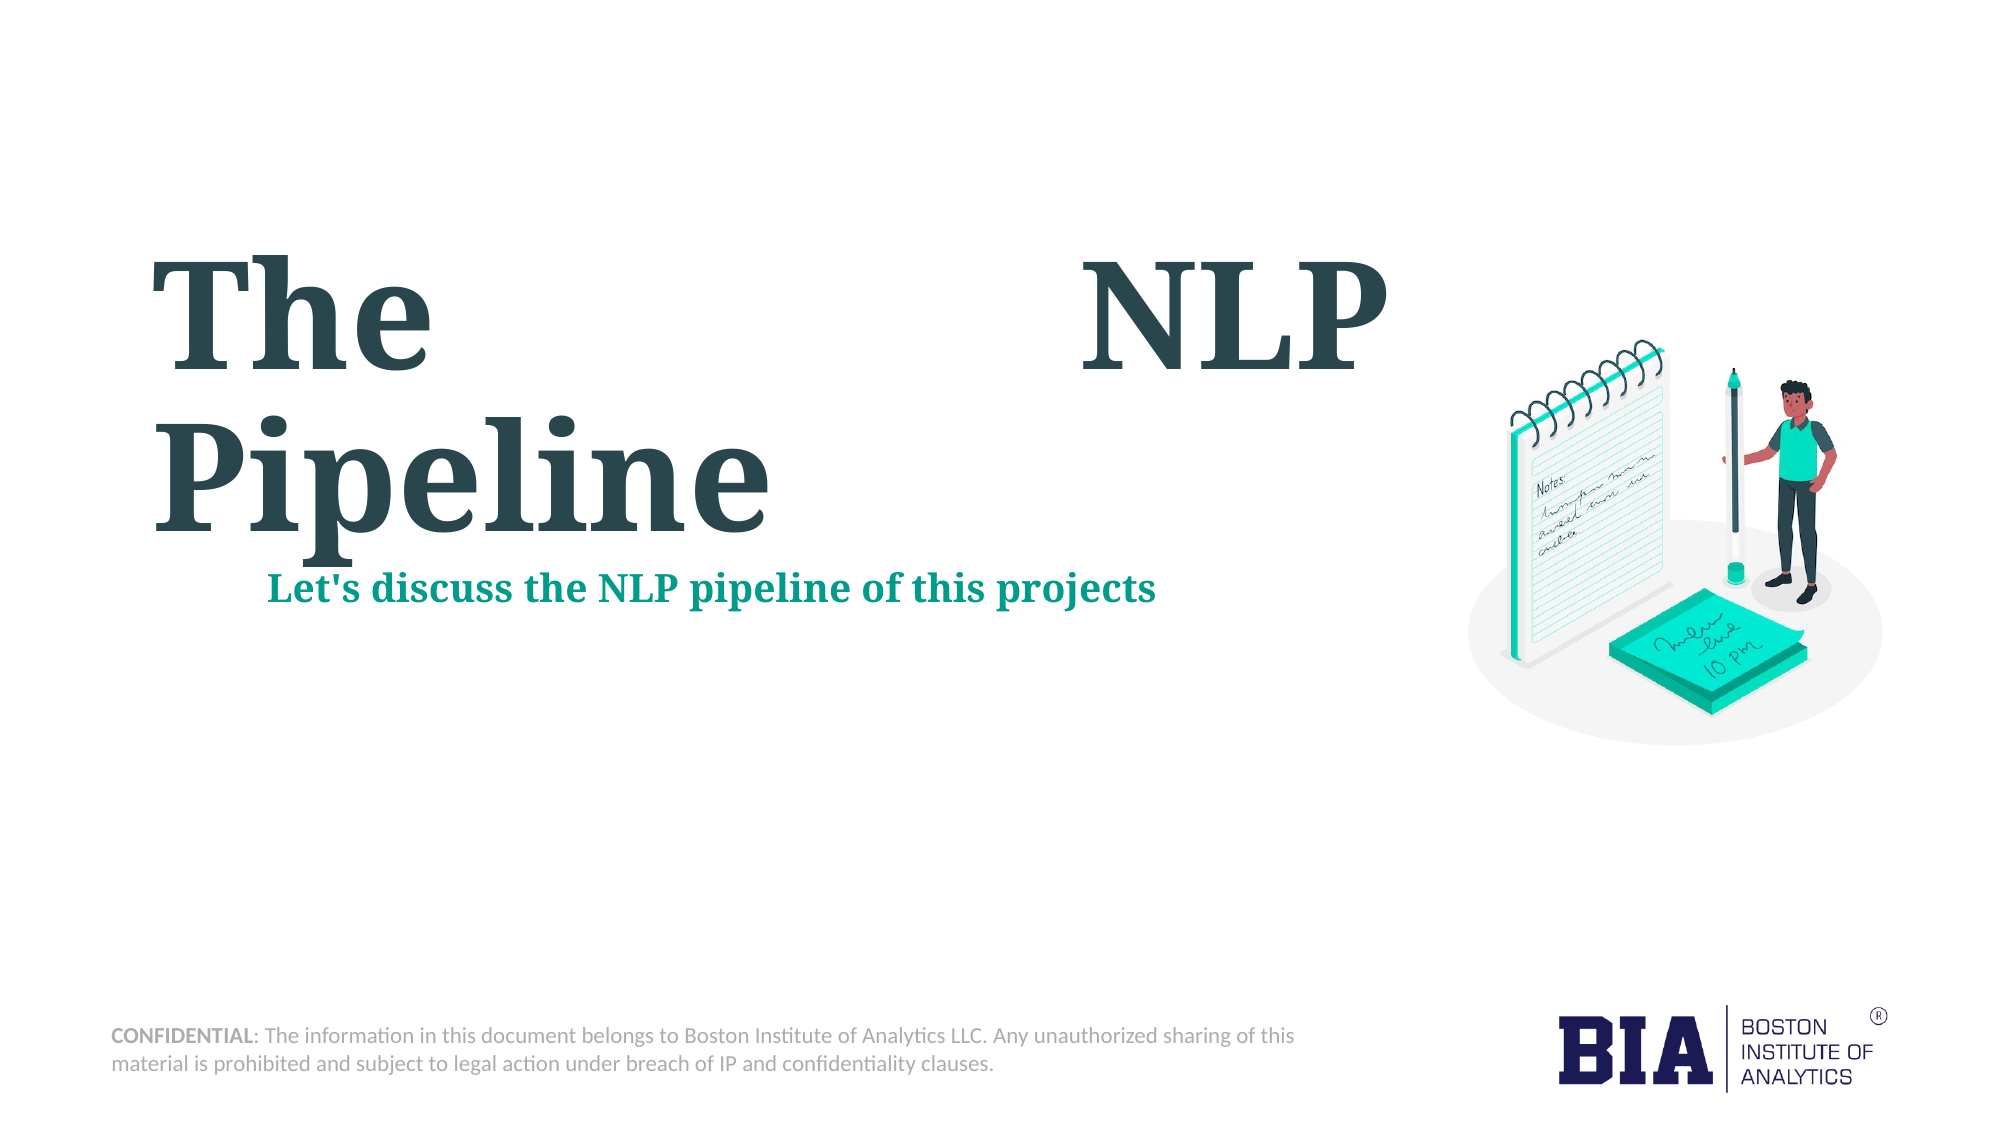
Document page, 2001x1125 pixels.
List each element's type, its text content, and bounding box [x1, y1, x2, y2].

list Let's discuss the NLP pipeline of this projects [251, 561, 1217, 643]
title The NLP Pipeline [153, 313, 1393, 565]
picture [1454, 313, 1905, 764]
picture [1557, 1003, 1889, 1094]
